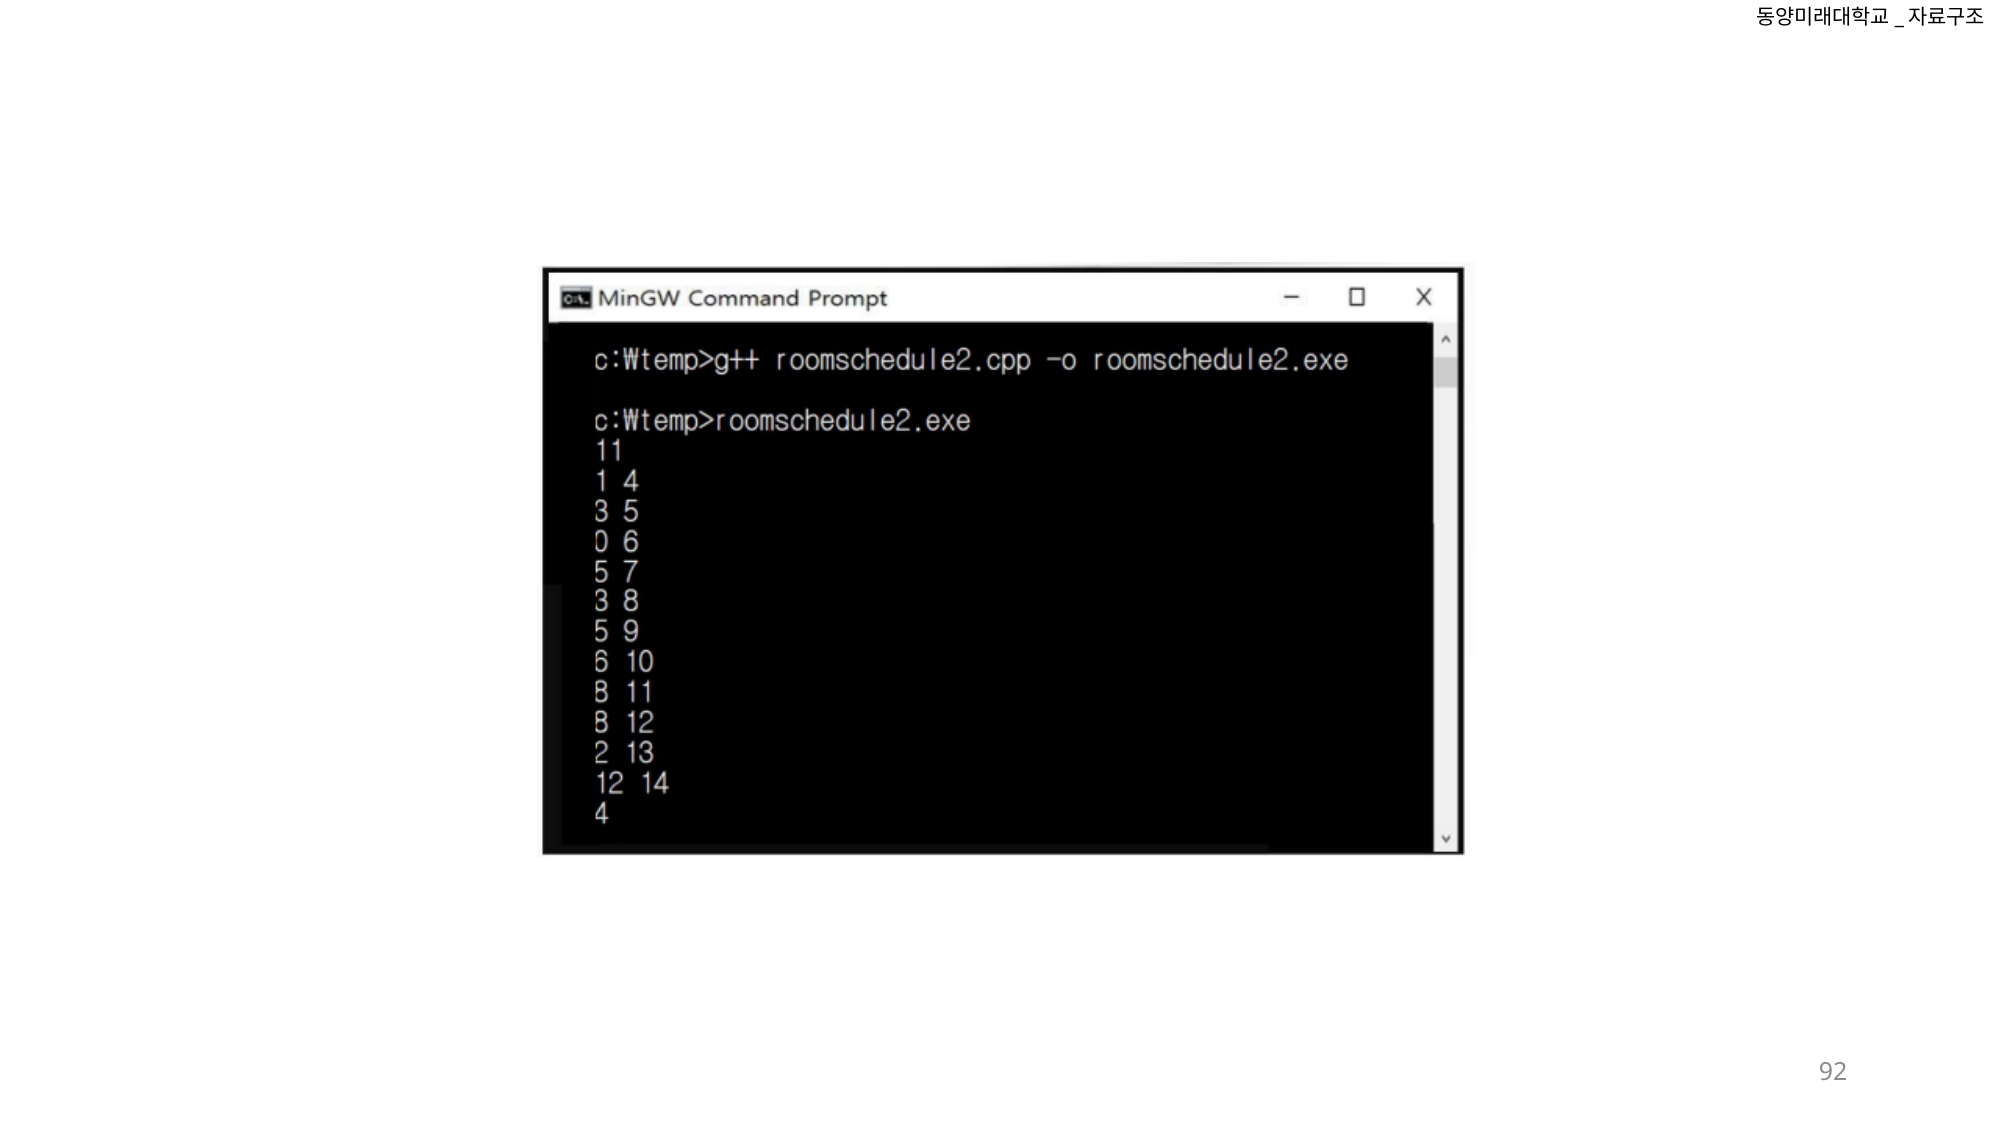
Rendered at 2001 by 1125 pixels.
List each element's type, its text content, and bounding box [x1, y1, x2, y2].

text_box 동양미래대학교_자료구조 [1474, 0, 2000, 120]
picture [524, 262, 1476, 863]
slide_number 92 [1412, 1042, 1863, 1103]
